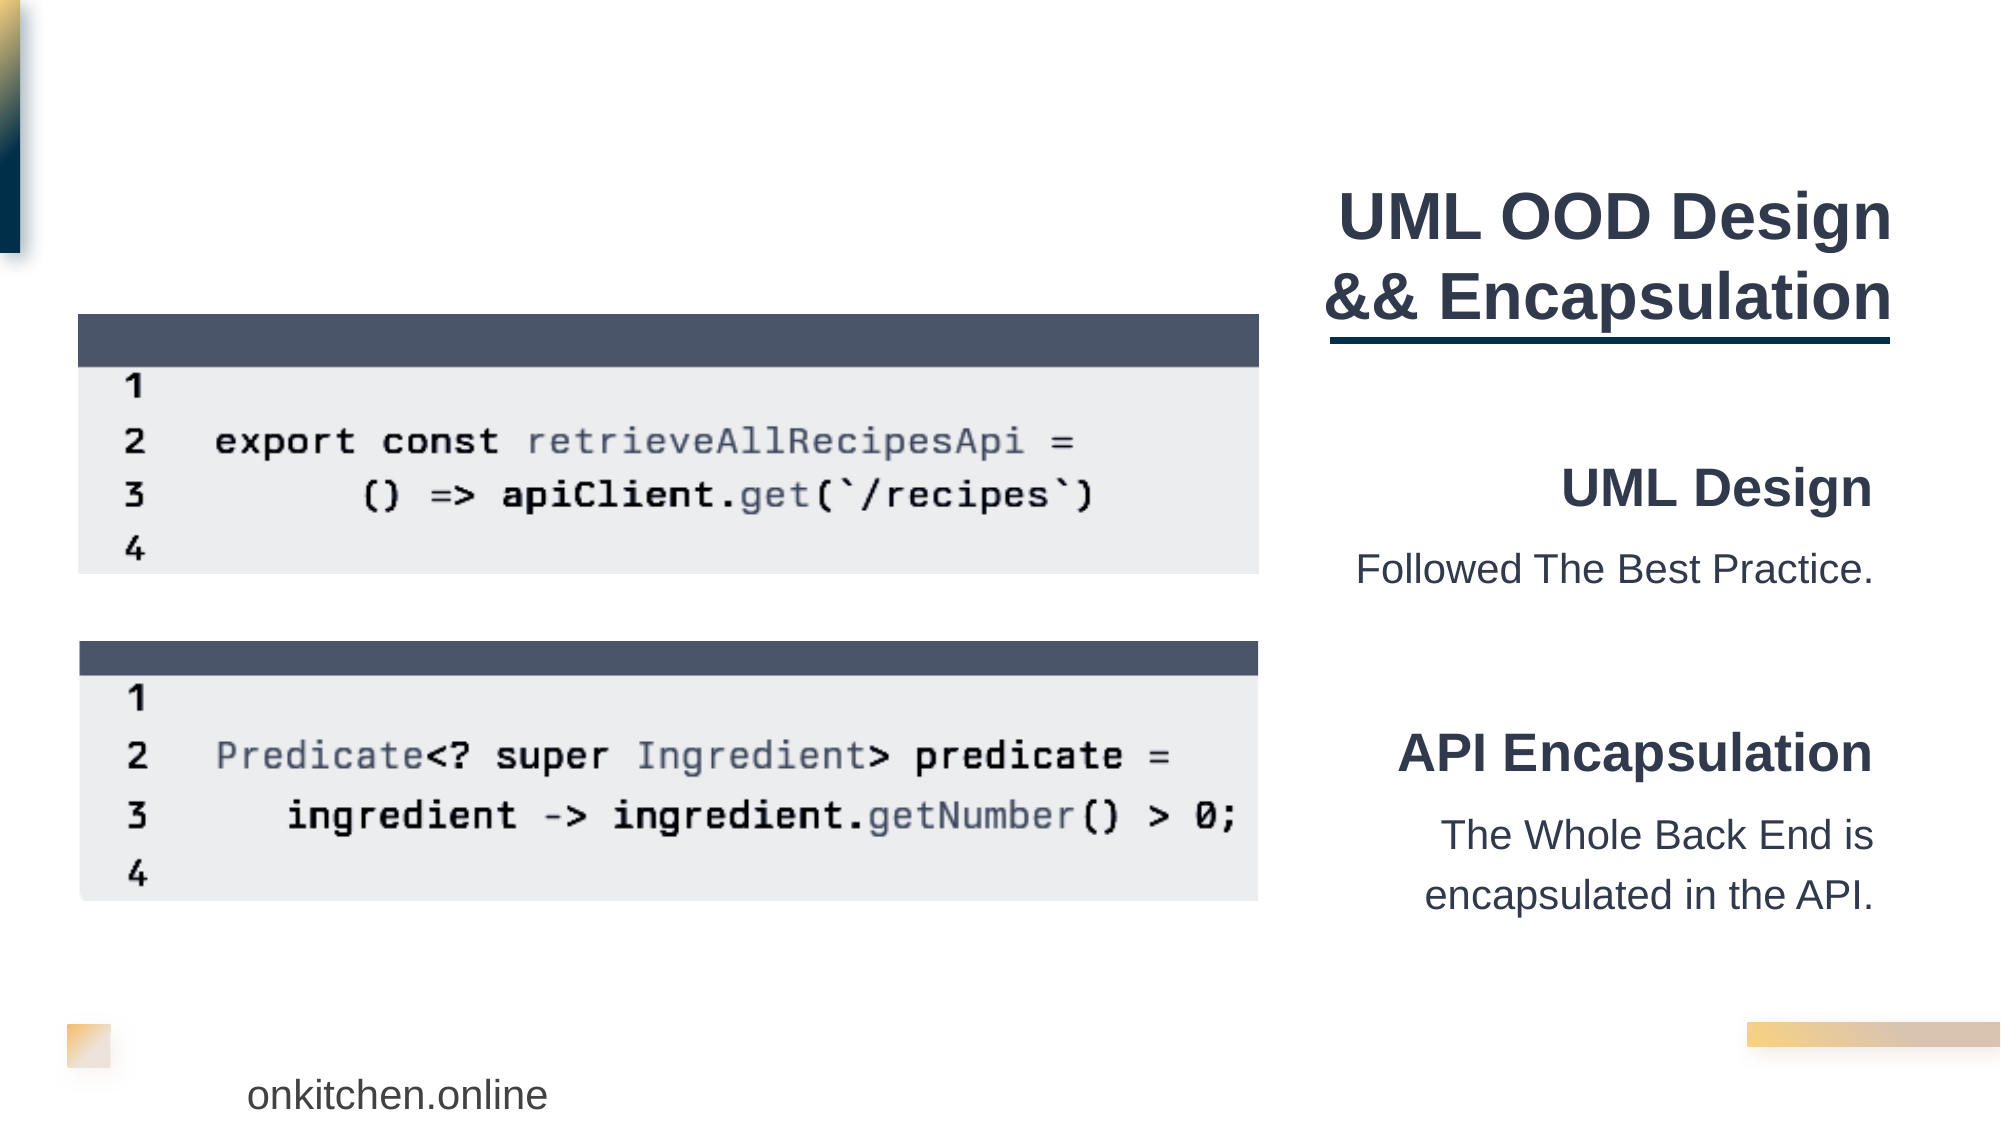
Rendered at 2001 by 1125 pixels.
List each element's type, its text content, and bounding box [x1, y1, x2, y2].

picture [78, 641, 1259, 901]
picture [78, 313, 1259, 574]
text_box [0, 0, 2000, 1068]
text_box onkitchen.online [0, 1077, 796, 1114]
